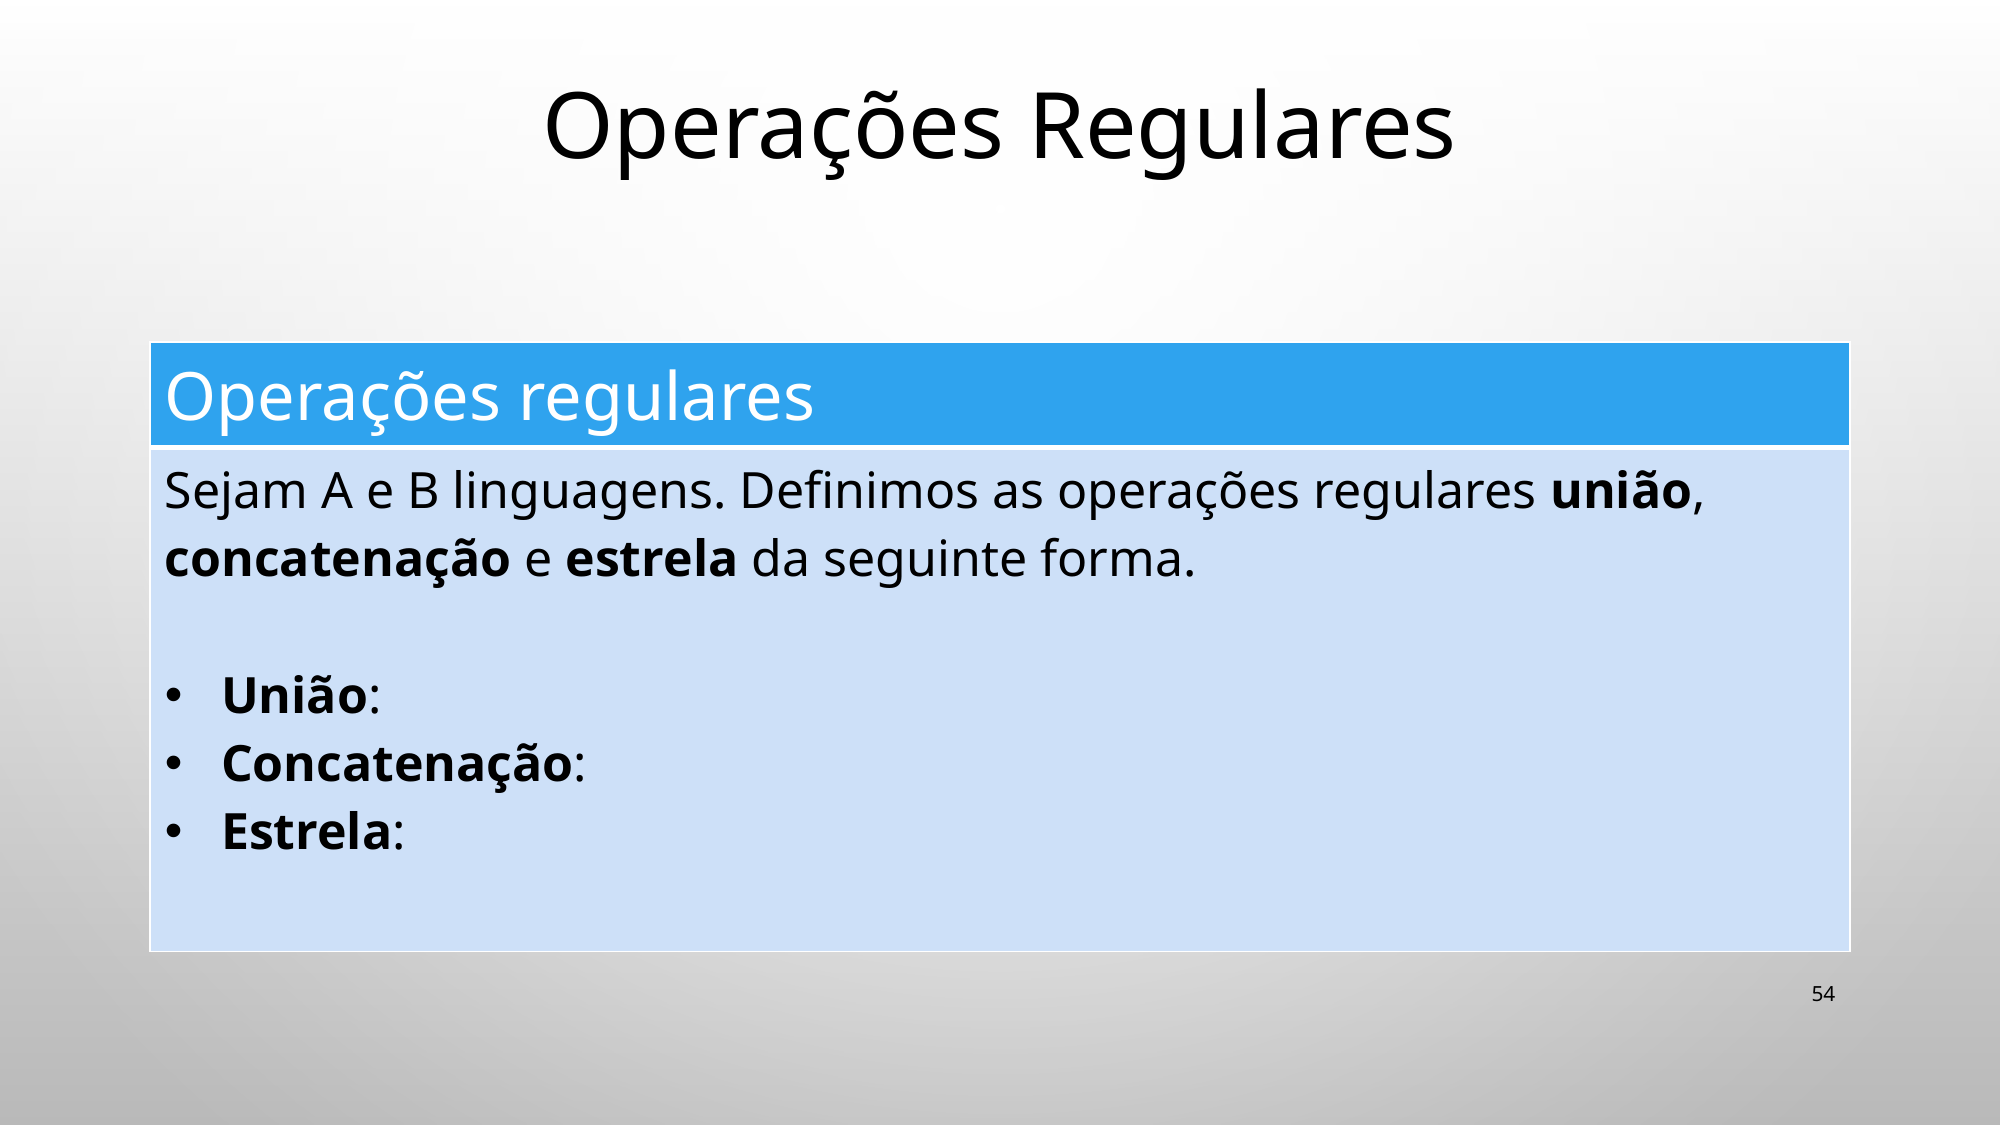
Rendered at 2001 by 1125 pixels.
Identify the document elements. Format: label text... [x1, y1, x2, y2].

slide_number 54 [1724, 965, 1851, 1025]
picture [0, 0, 2000, 1125]
title Operações Regulares [149, 69, 1851, 189]
